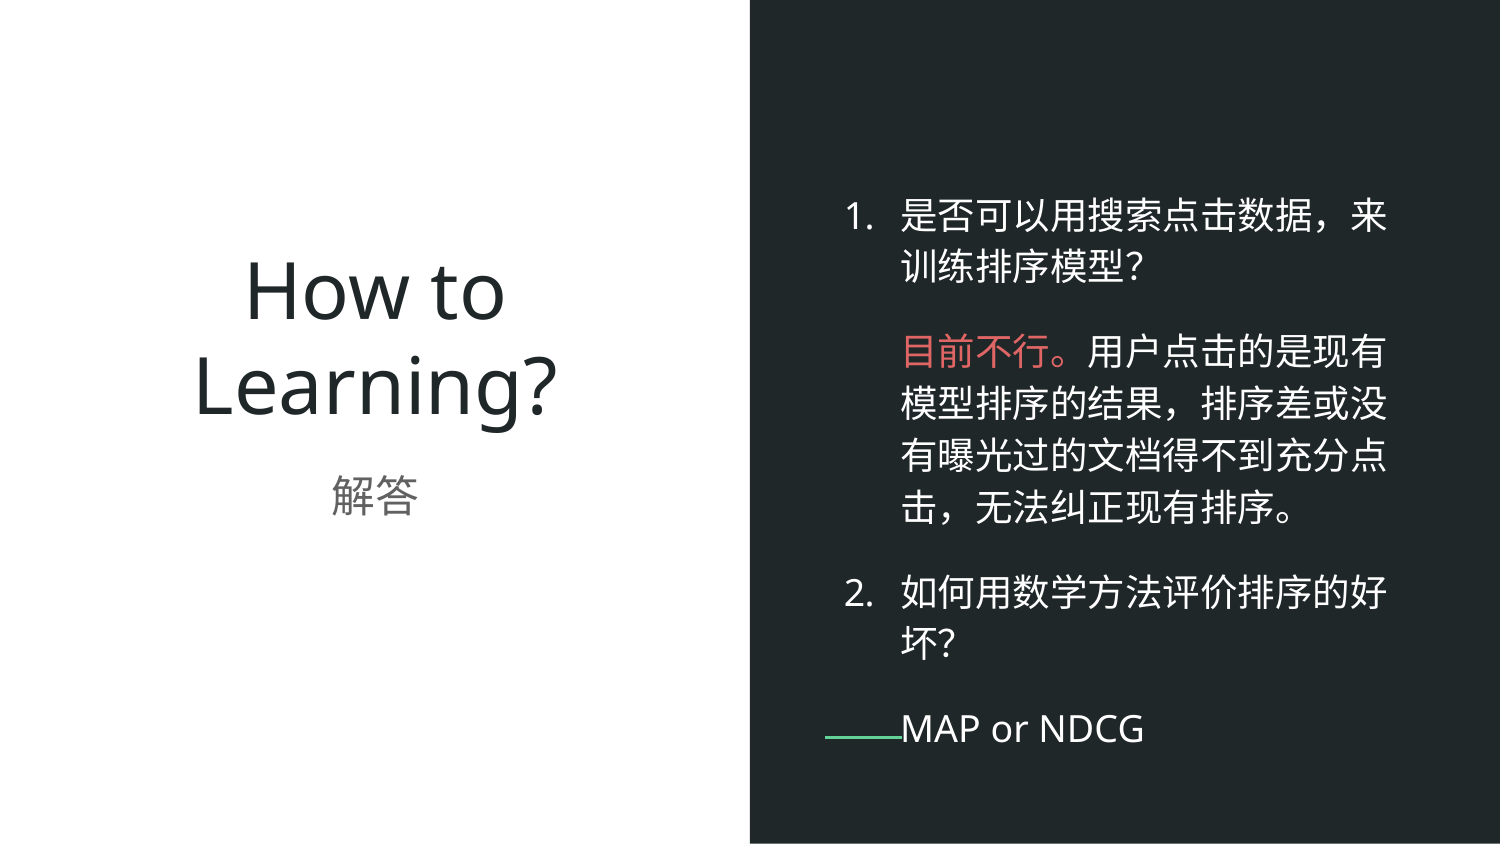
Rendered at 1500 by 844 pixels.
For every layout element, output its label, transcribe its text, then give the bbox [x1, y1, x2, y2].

list 是否可以用搜索点击数据，来训练排序模型？ 目前不行。用户点击的是现有模型排序的结果，排序差或没有曝光过的文档得不到充分点击，无法纠正现有排序。 如何用数学方法评价排序的好坏？ MAP or NDCG [810, 210, 1440, 725]
subtitle 解答 [43, 454, 708, 675]
title How to Learning? [43, 197, 708, 446]
